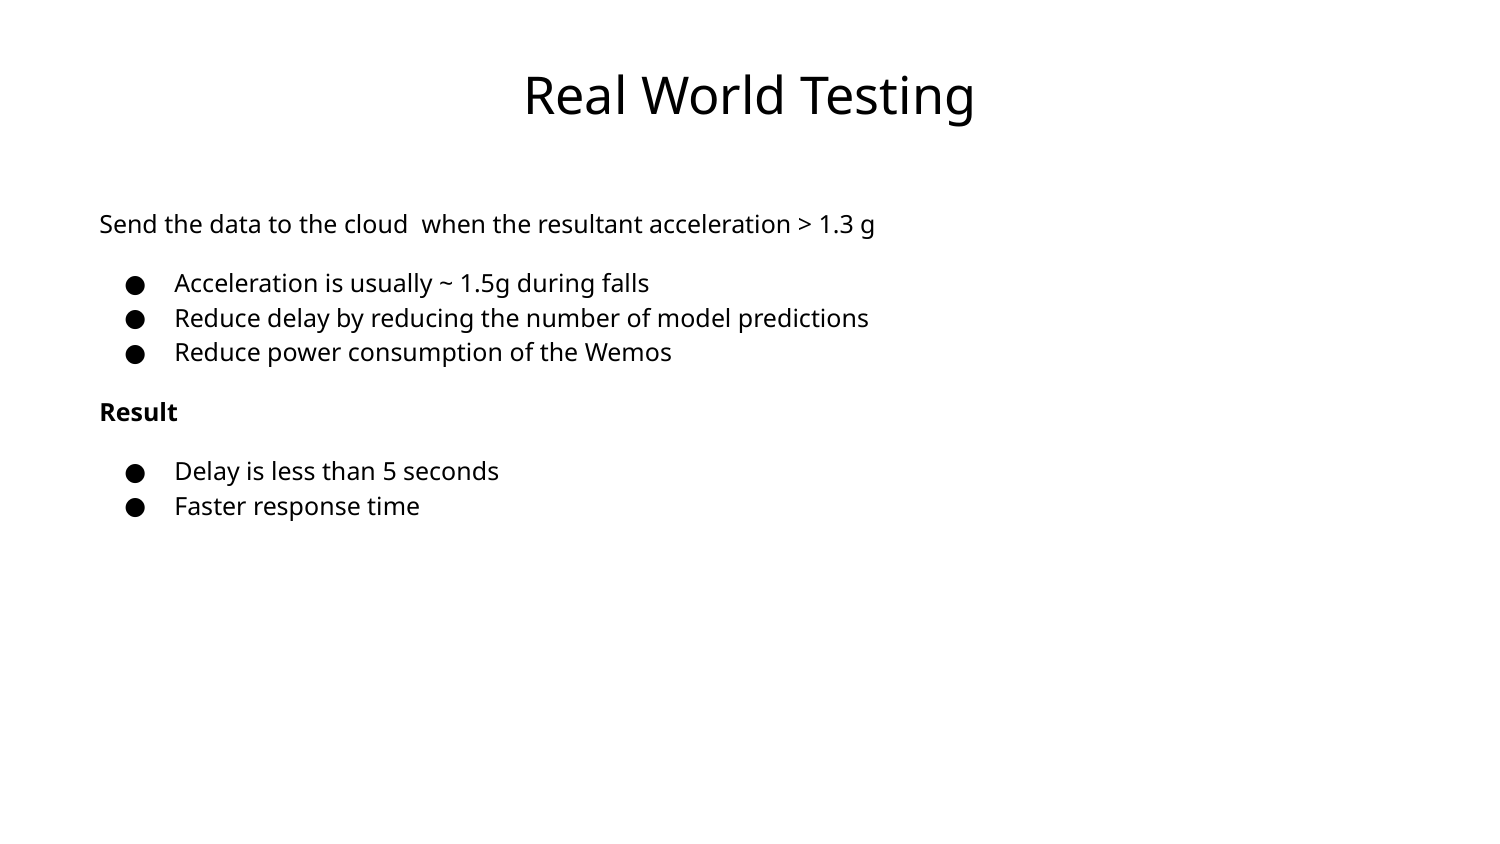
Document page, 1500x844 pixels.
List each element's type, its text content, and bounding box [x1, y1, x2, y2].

list Send the data to the cloud when the resultant acceleration > 1.3 g Acceleration is usually ~ 1.5g during falls Reduce delay by reducing the number of model predictions Reduce power consumption of the Wemos Result Delay is less than 5 seconds Faster response time [84, 189, 1416, 750]
title Real World Testing [84, 48, 1416, 142]
